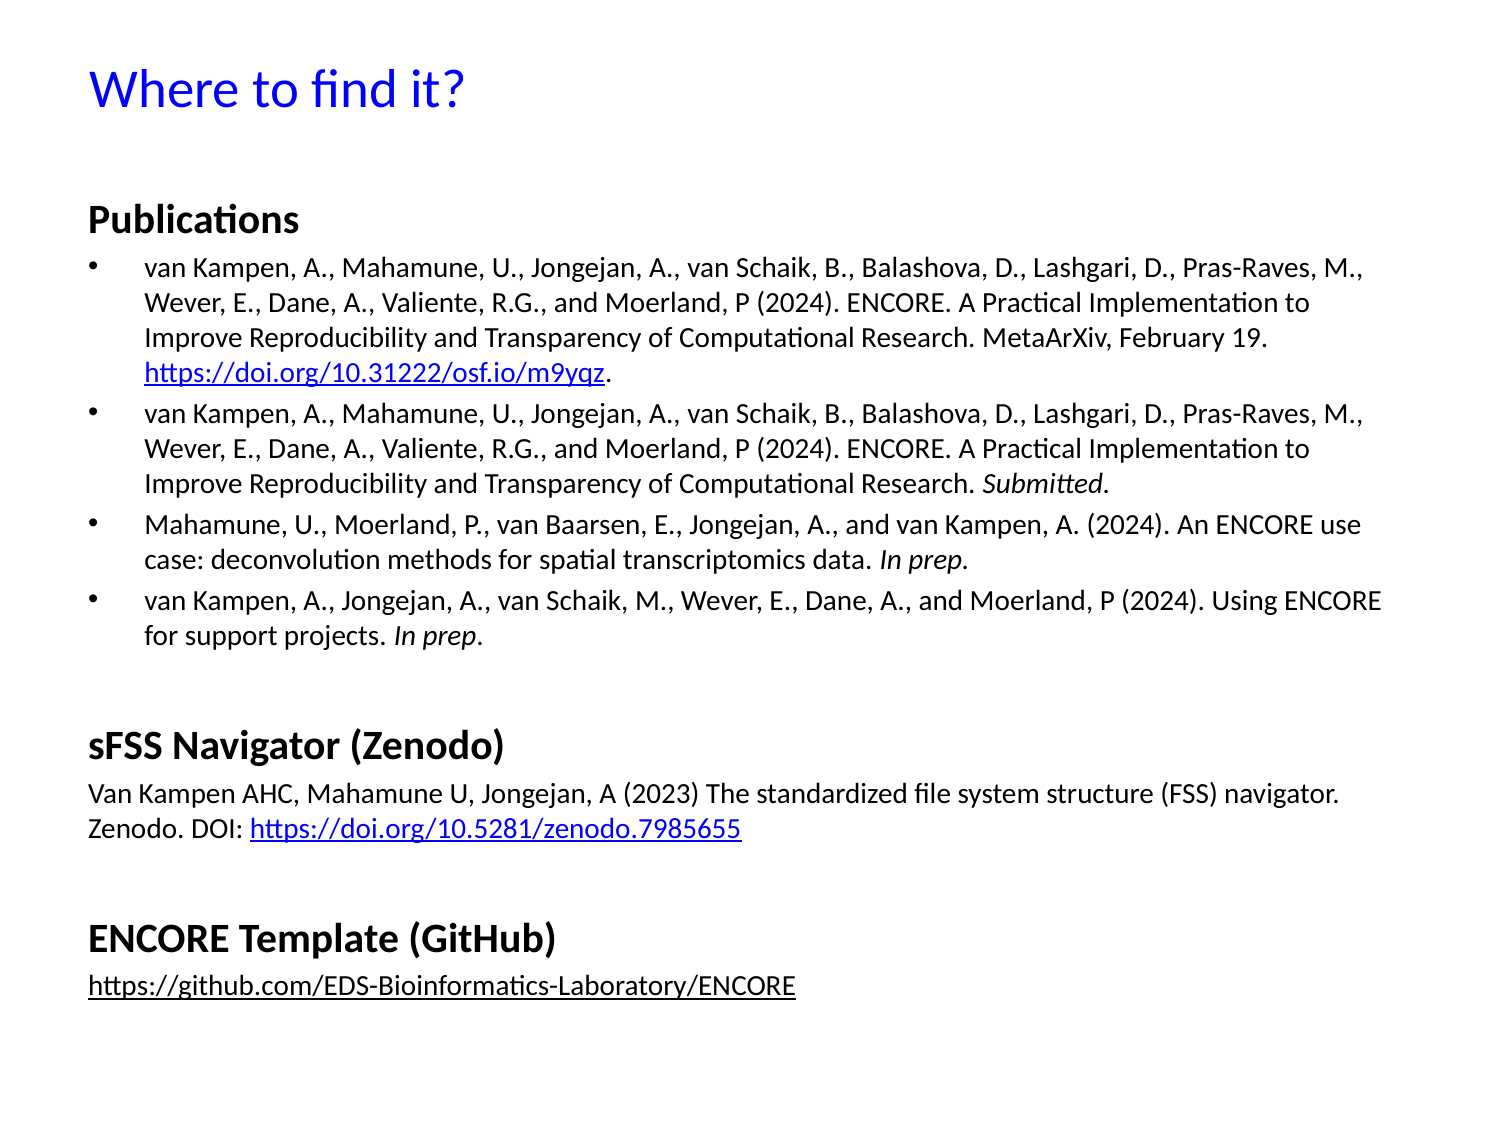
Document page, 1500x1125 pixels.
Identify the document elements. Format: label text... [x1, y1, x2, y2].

title Where to find it? [75, 45, 1425, 126]
list Publications van Kampen, A., Mahamune, U., Jongejan, A., van Schaik, B., Balashova, D., Lashgari, D., Pras-Raves, M., Wever, E., Dane, A., Valiente, R.G., and Moerland, P (2024). ENCORE. A Practical Implementation to Improve Reproducibility and Transparency of Computational Research. MetaArXiv, February 19. https://doi.org/10.31222/osf.io/m9yqz. van Kampen, A., Mahamune, U., Jongejan, A., van Schaik, B., Balashova, D., Lashgari, D., Pras-Raves, M., Wever, E., Dane, A., Valiente, R.G., and Moerland, P (2024). ENCORE. A Practical Implementation to Improve Reproducibility and Transparency of Computational Research. Submitted. Mahamune, U., Moerland, P., van Baarsen, E., Jongejan, A., and van Kampen, A. (2024). An ENCORE use case: deconvolution methods for spatial transcriptomics data. In prep. van Kampen, A., Jongejan, A., van Schaik, M., Wever, E., Dane, A., and Moerland, P (2024). Using ENCORE for support projects. In prep. sFSS Navigator (Zenodo) Van Kampen AHC, Mahamune U, Jongejan, A (2023) The standardized file system structure (FSS) navigator. Zenodo. DOI: https://doi.org/10.5281/zenodo.7985655 ENCORE Template (GitHub) https://github.com/EDS-Bioinformatics-Laboratory/ENCORE [73, 184, 1424, 1083]
